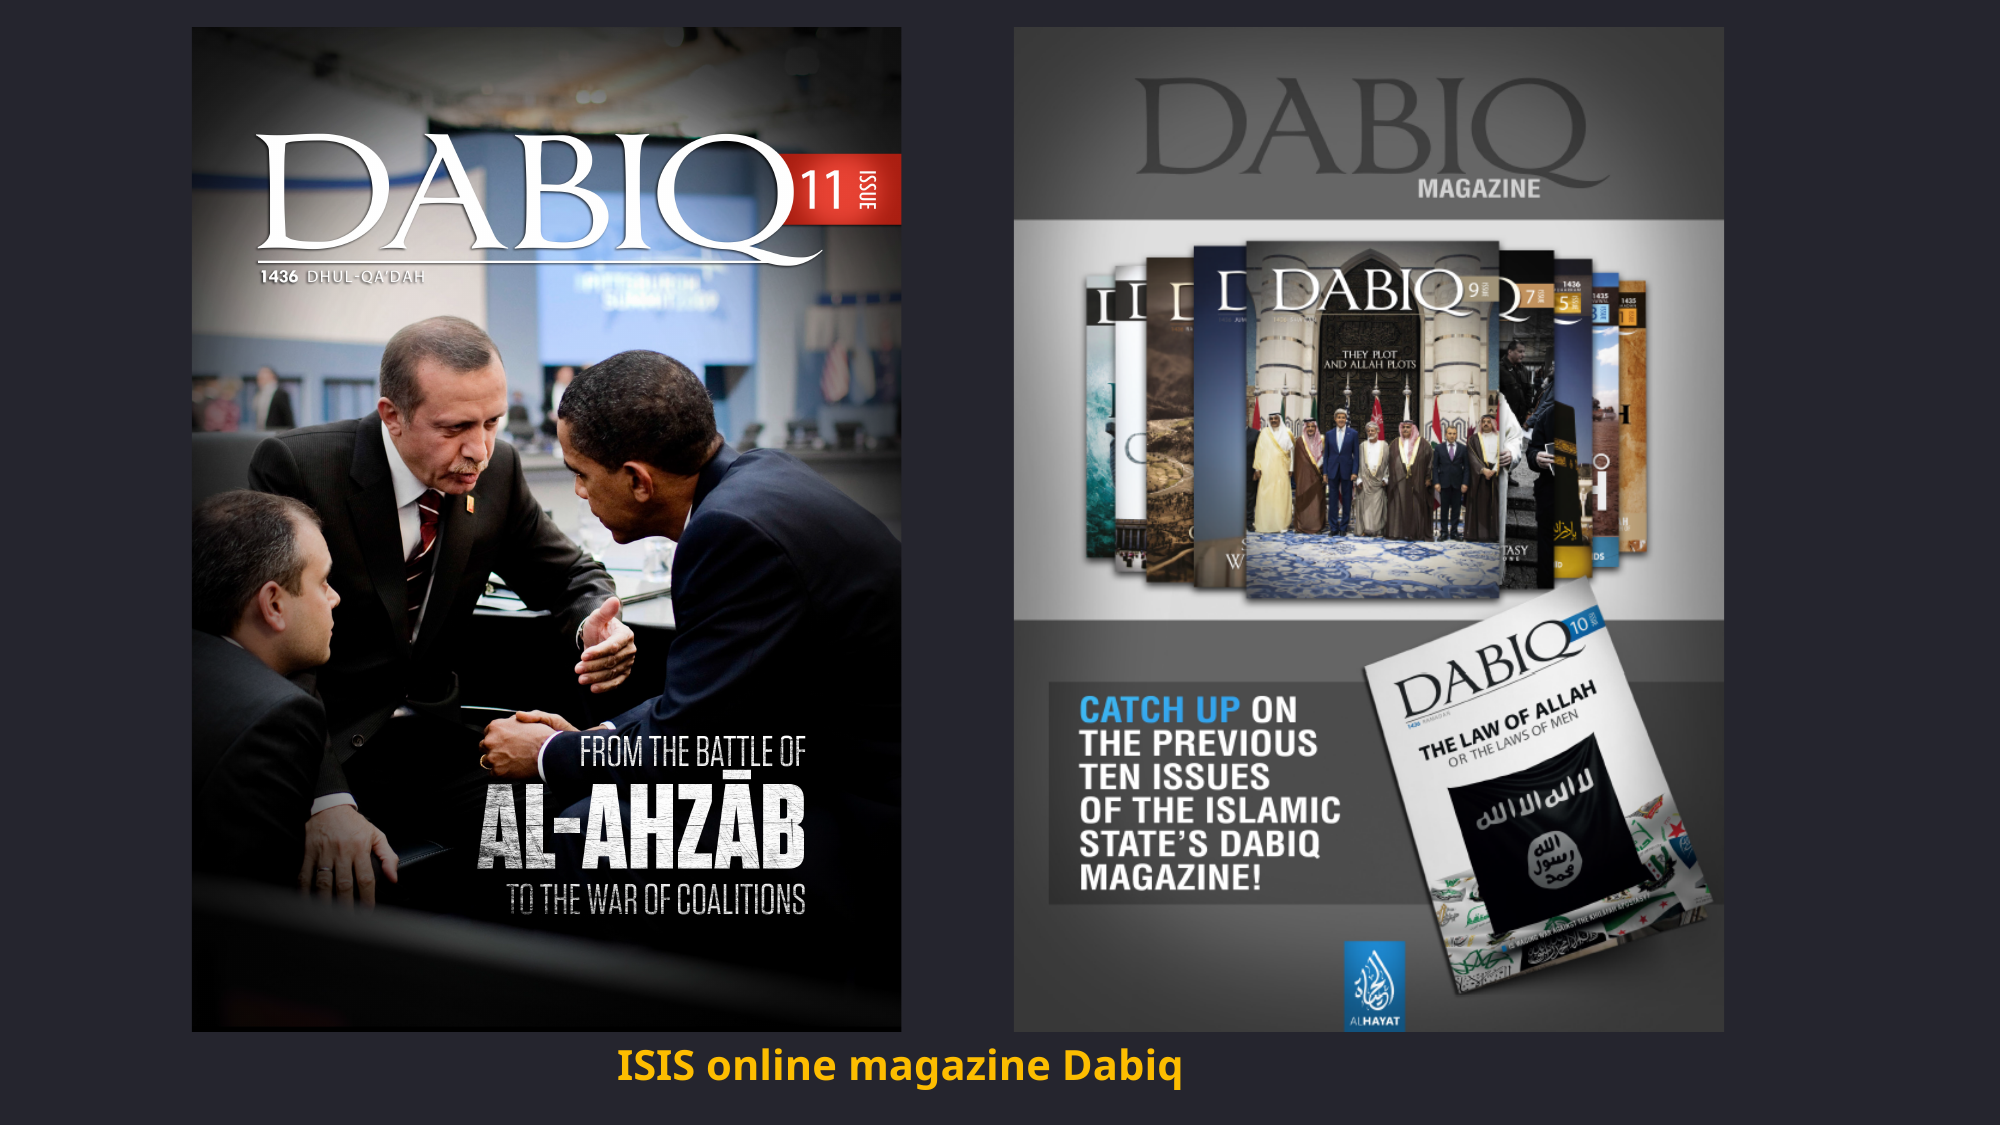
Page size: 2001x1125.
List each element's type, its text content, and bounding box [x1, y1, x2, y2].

text_box ISIS online magazine Dabiq [602, 1031, 1313, 1097]
picture [1013, 27, 1725, 1032]
picture [191, 27, 902, 1032]
